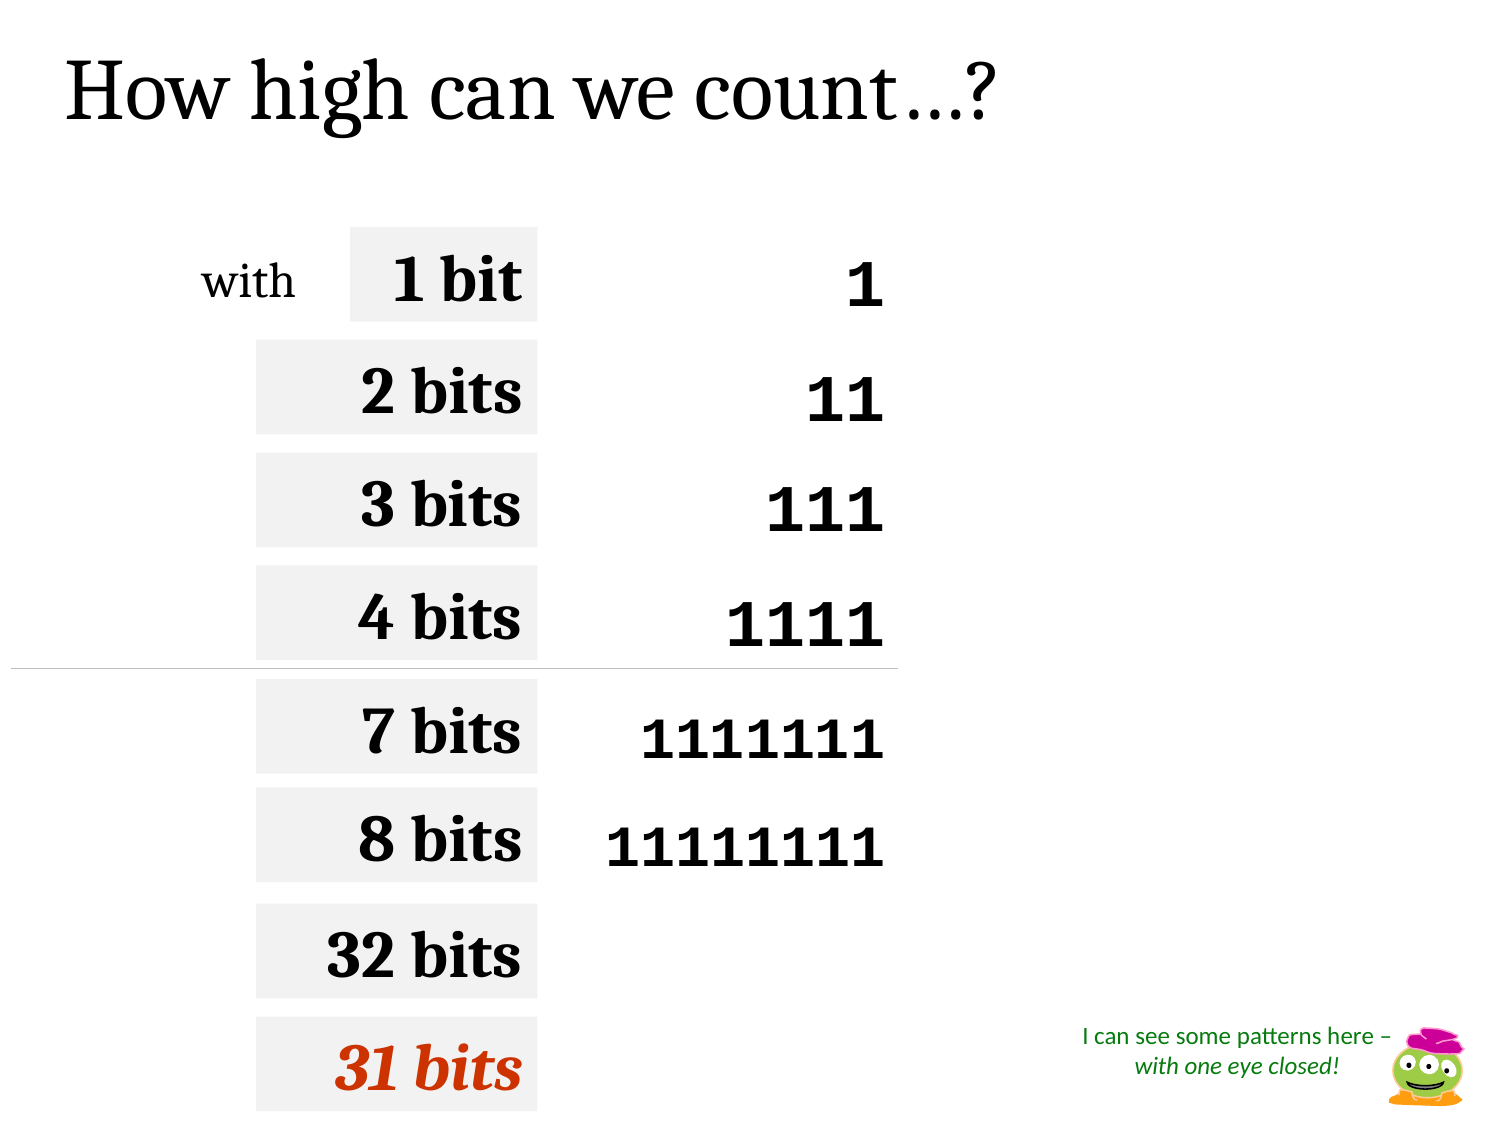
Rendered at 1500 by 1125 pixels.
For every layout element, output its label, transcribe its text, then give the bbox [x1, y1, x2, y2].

text_box 1111 [458, 572, 900, 668]
text_box 11111111 [458, 800, 900, 886]
text_box 111 [458, 457, 900, 553]
text_box 1111111 [458, 692, 900, 778]
text_box 7 bits [256, 679, 538, 774]
text_box 1 bit [350, 226, 538, 322]
text_box 3 bits [256, 452, 538, 548]
text_box 4 bits [256, 565, 538, 661]
text_box How high can we count…? [49, 24, 1227, 145]
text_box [1389, 1027, 1465, 1106]
text_box 8 bits [256, 787, 538, 883]
text_box with [187, 240, 325, 316]
text_box I can see some patterns here –with one eye closed! [1062, 1012, 1413, 1088]
text_box 32 bits [256, 903, 538, 999]
text_box 2 bits [256, 339, 538, 435]
text_box 31 bits [256, 1016, 538, 1112]
text_box 11 [458, 346, 900, 442]
text_box 1 [771, 231, 900, 327]
